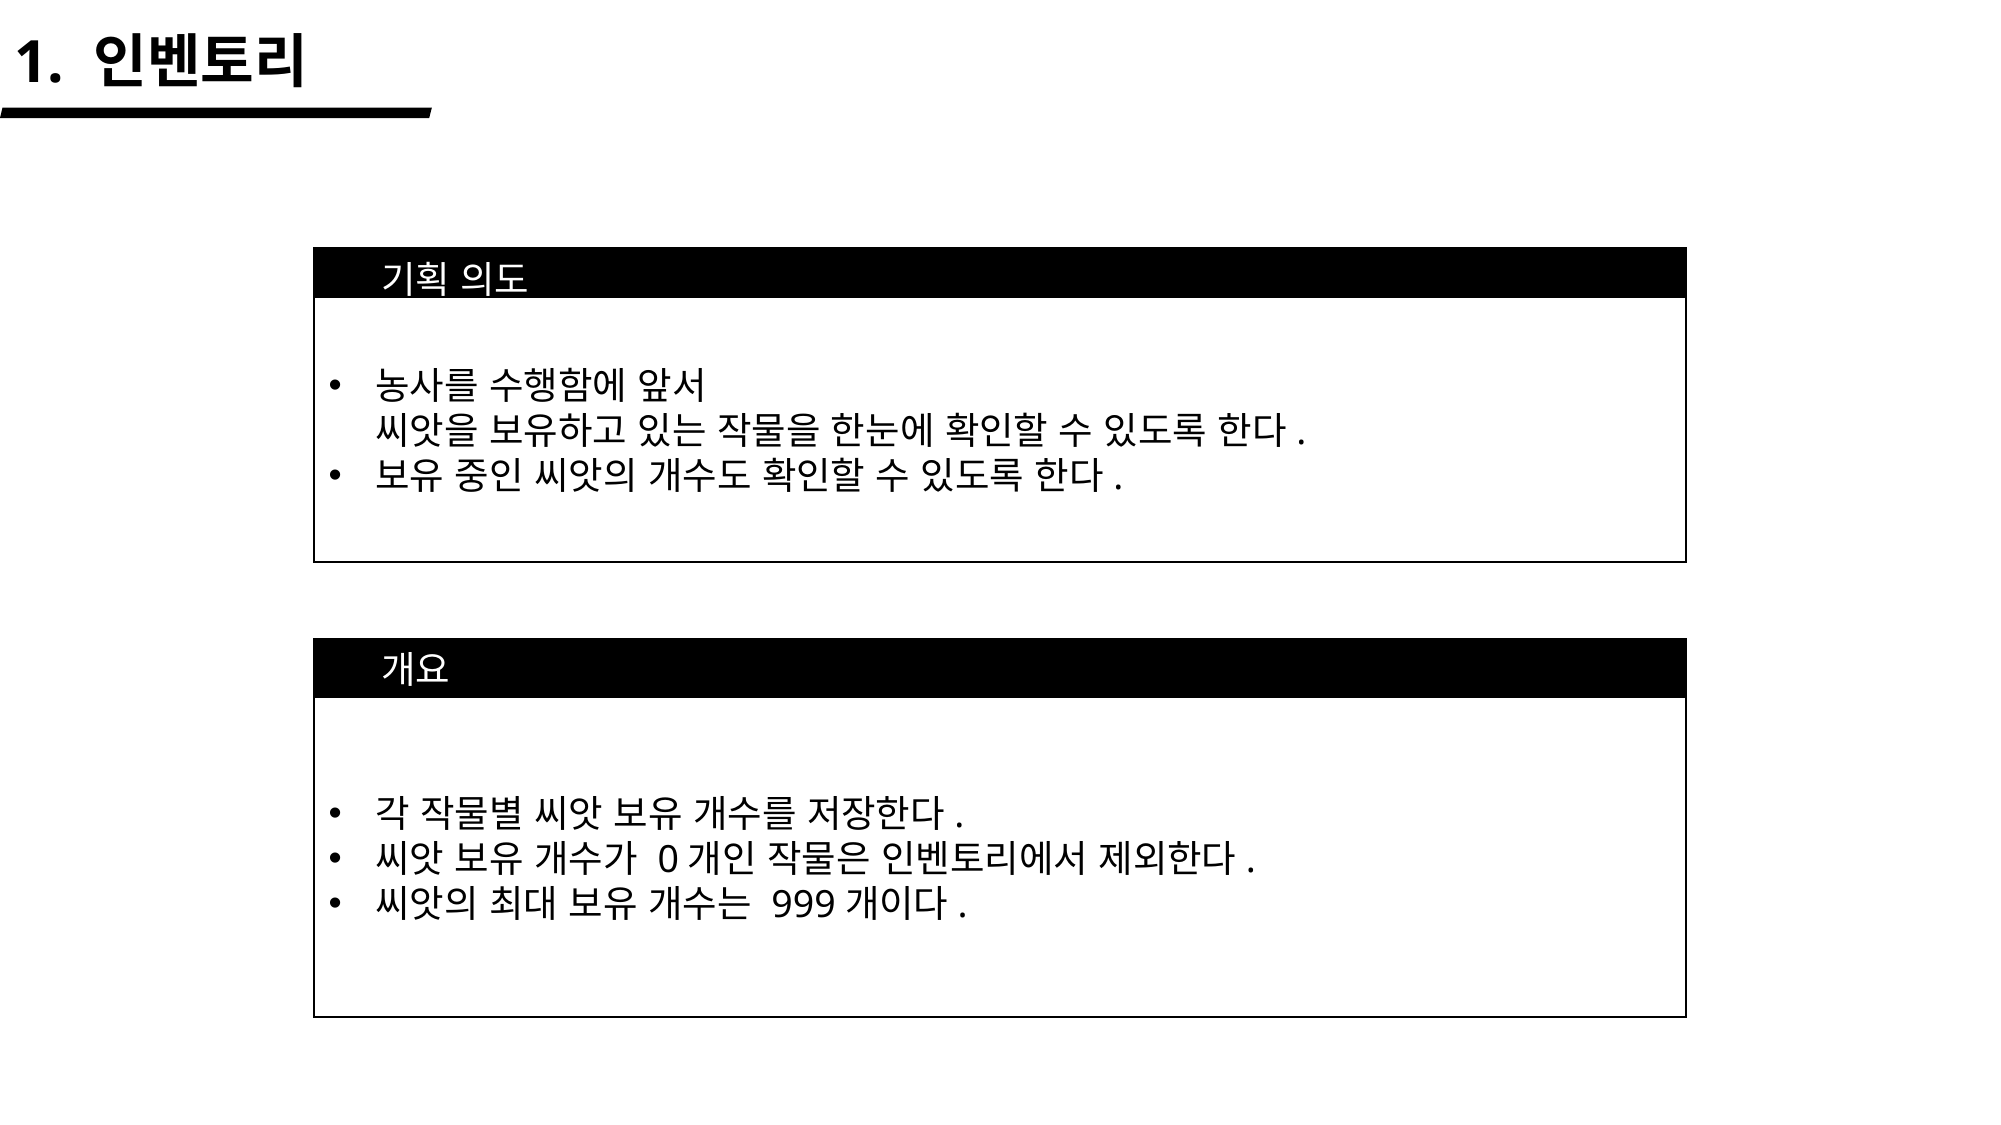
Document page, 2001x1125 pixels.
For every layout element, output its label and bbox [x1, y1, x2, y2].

text_box [313, 638, 1687, 1018]
text_box [313, 248, 1687, 563]
text_box [0, 16, 461, 119]
